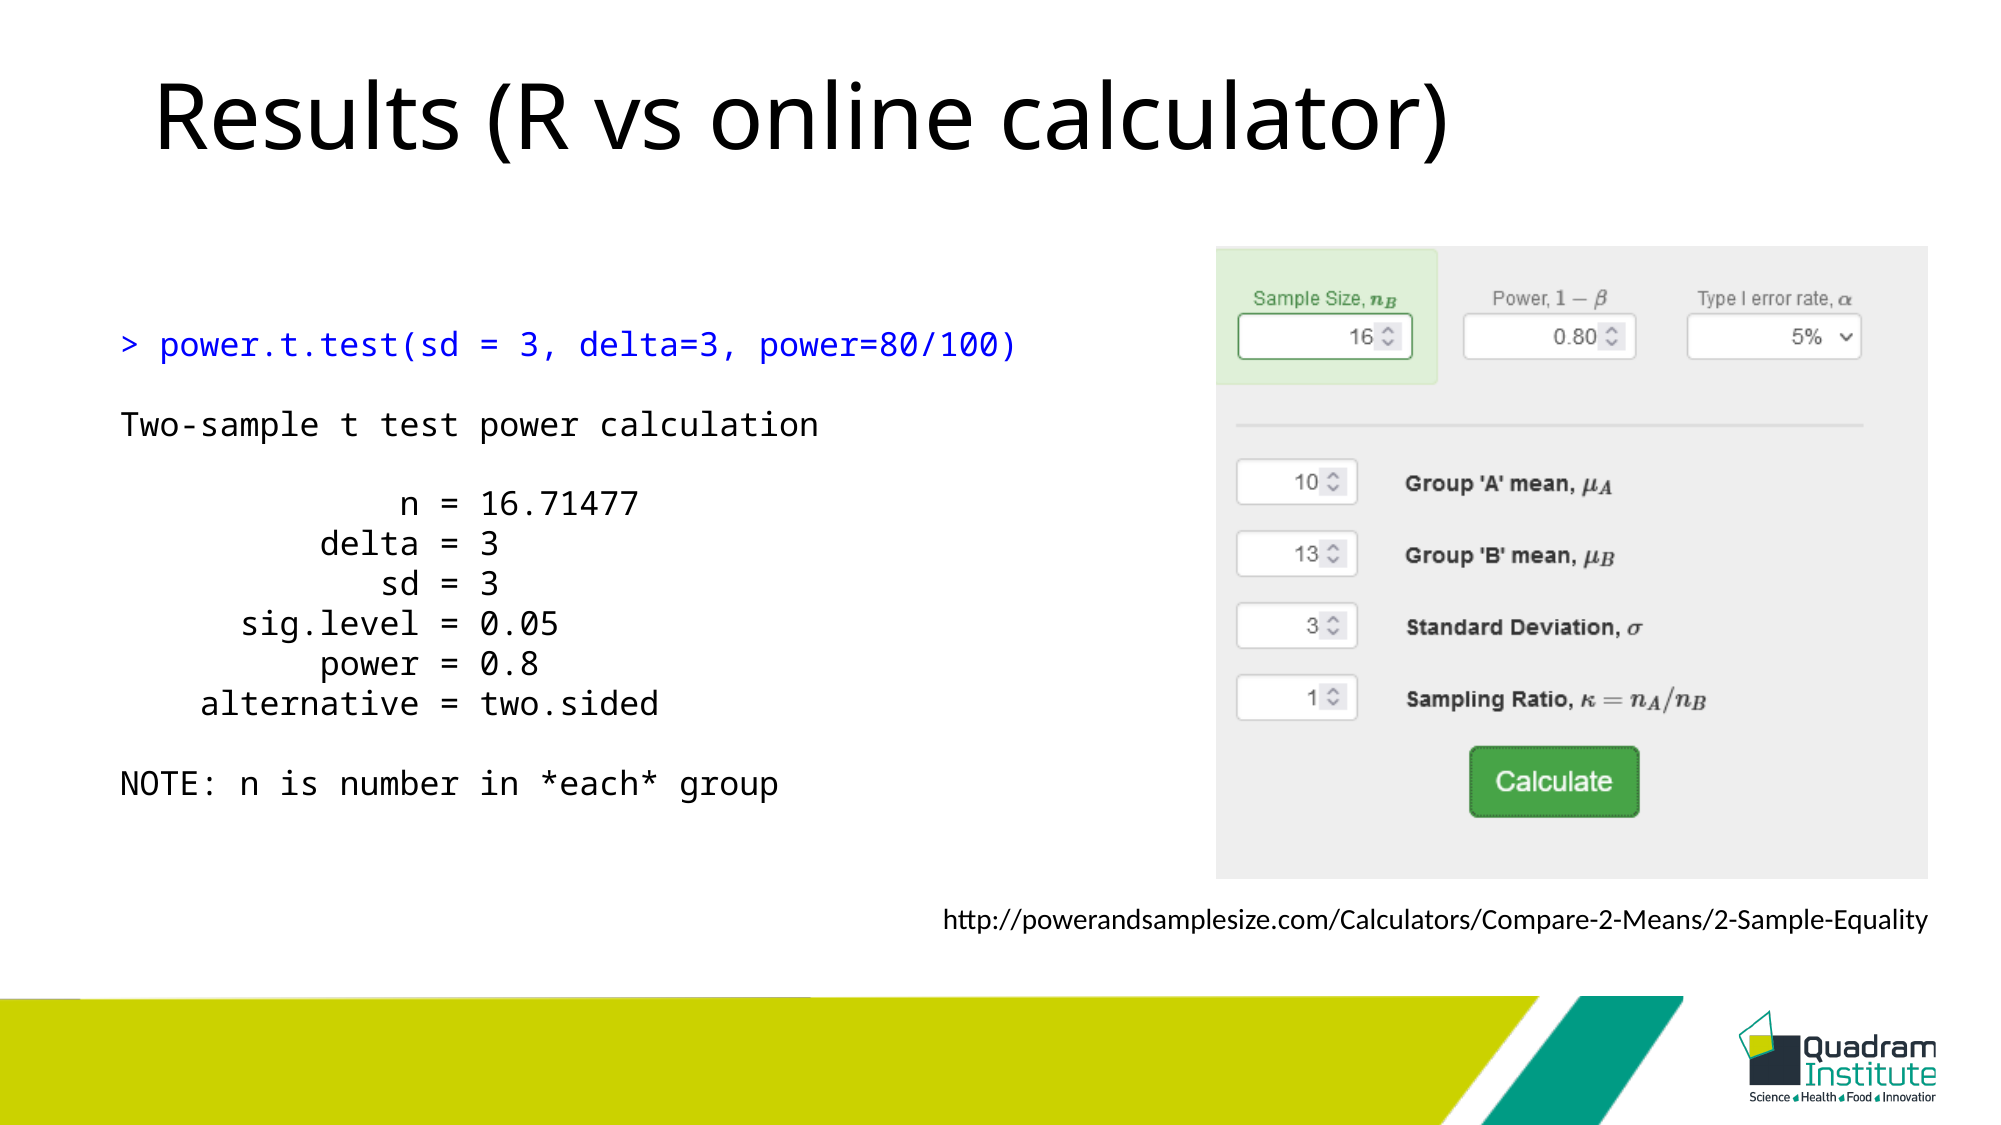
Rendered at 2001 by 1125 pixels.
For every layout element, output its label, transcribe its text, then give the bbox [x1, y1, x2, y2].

picture [1216, 245, 1928, 879]
list > power.t.test(sd = 3, delta=3, power=80/100) Two-sample t test power calculation n = 16.71477 delta = 3 sd = 3 sig.level = 0.05 power = 0.8 alternative = two.sided NOTE: n is number in *each* group [119, 243, 1323, 882]
text_box http://powerandsamplesize.com/Calculators/Compare-2-Means/2-Sample-Equality [928, 892, 1978, 943]
title Results (R vs online calculator) [137, 59, 1863, 181]
